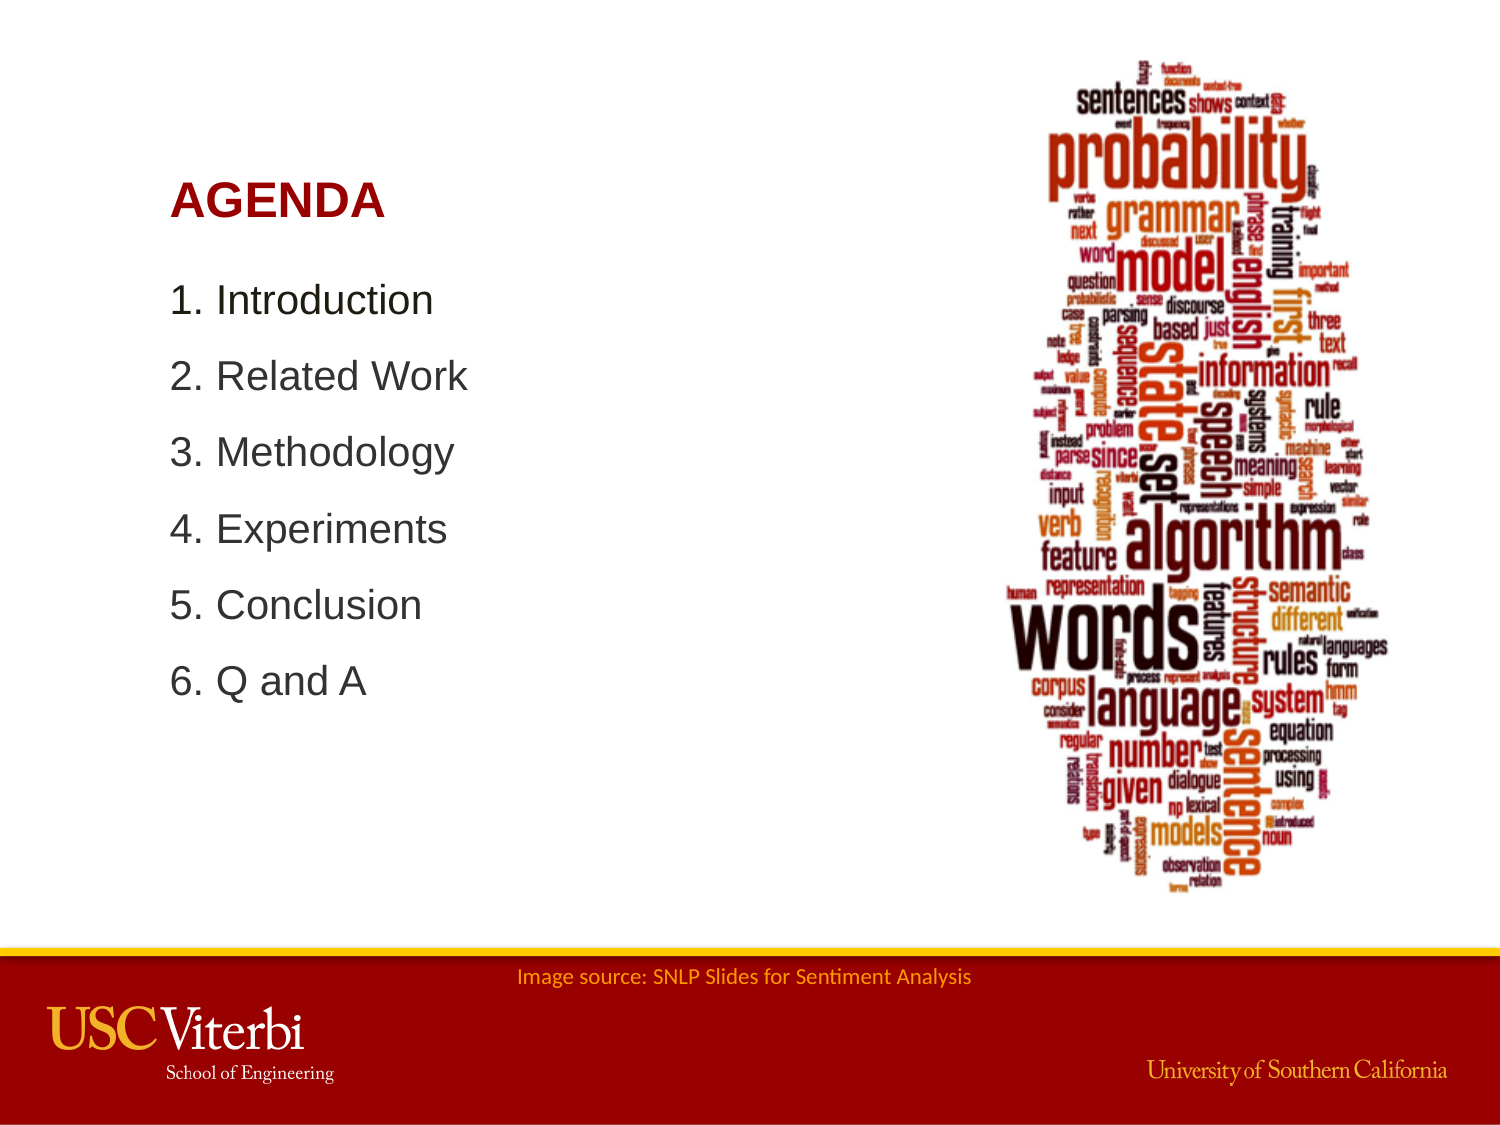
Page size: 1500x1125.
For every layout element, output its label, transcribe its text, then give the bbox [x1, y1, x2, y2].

picture [927, 31, 1468, 923]
picture [47, 1006, 334, 1084]
text_box Image source: SNLP Slides for Sentiment Analysis [502, 954, 988, 997]
text_box AGENDA 1. Introduction 2. Related Work 3. Methodology 4. Experiments 5. Conclusion 6. Q and A [154, 160, 921, 712]
picture [1147, 1059, 1447, 1086]
